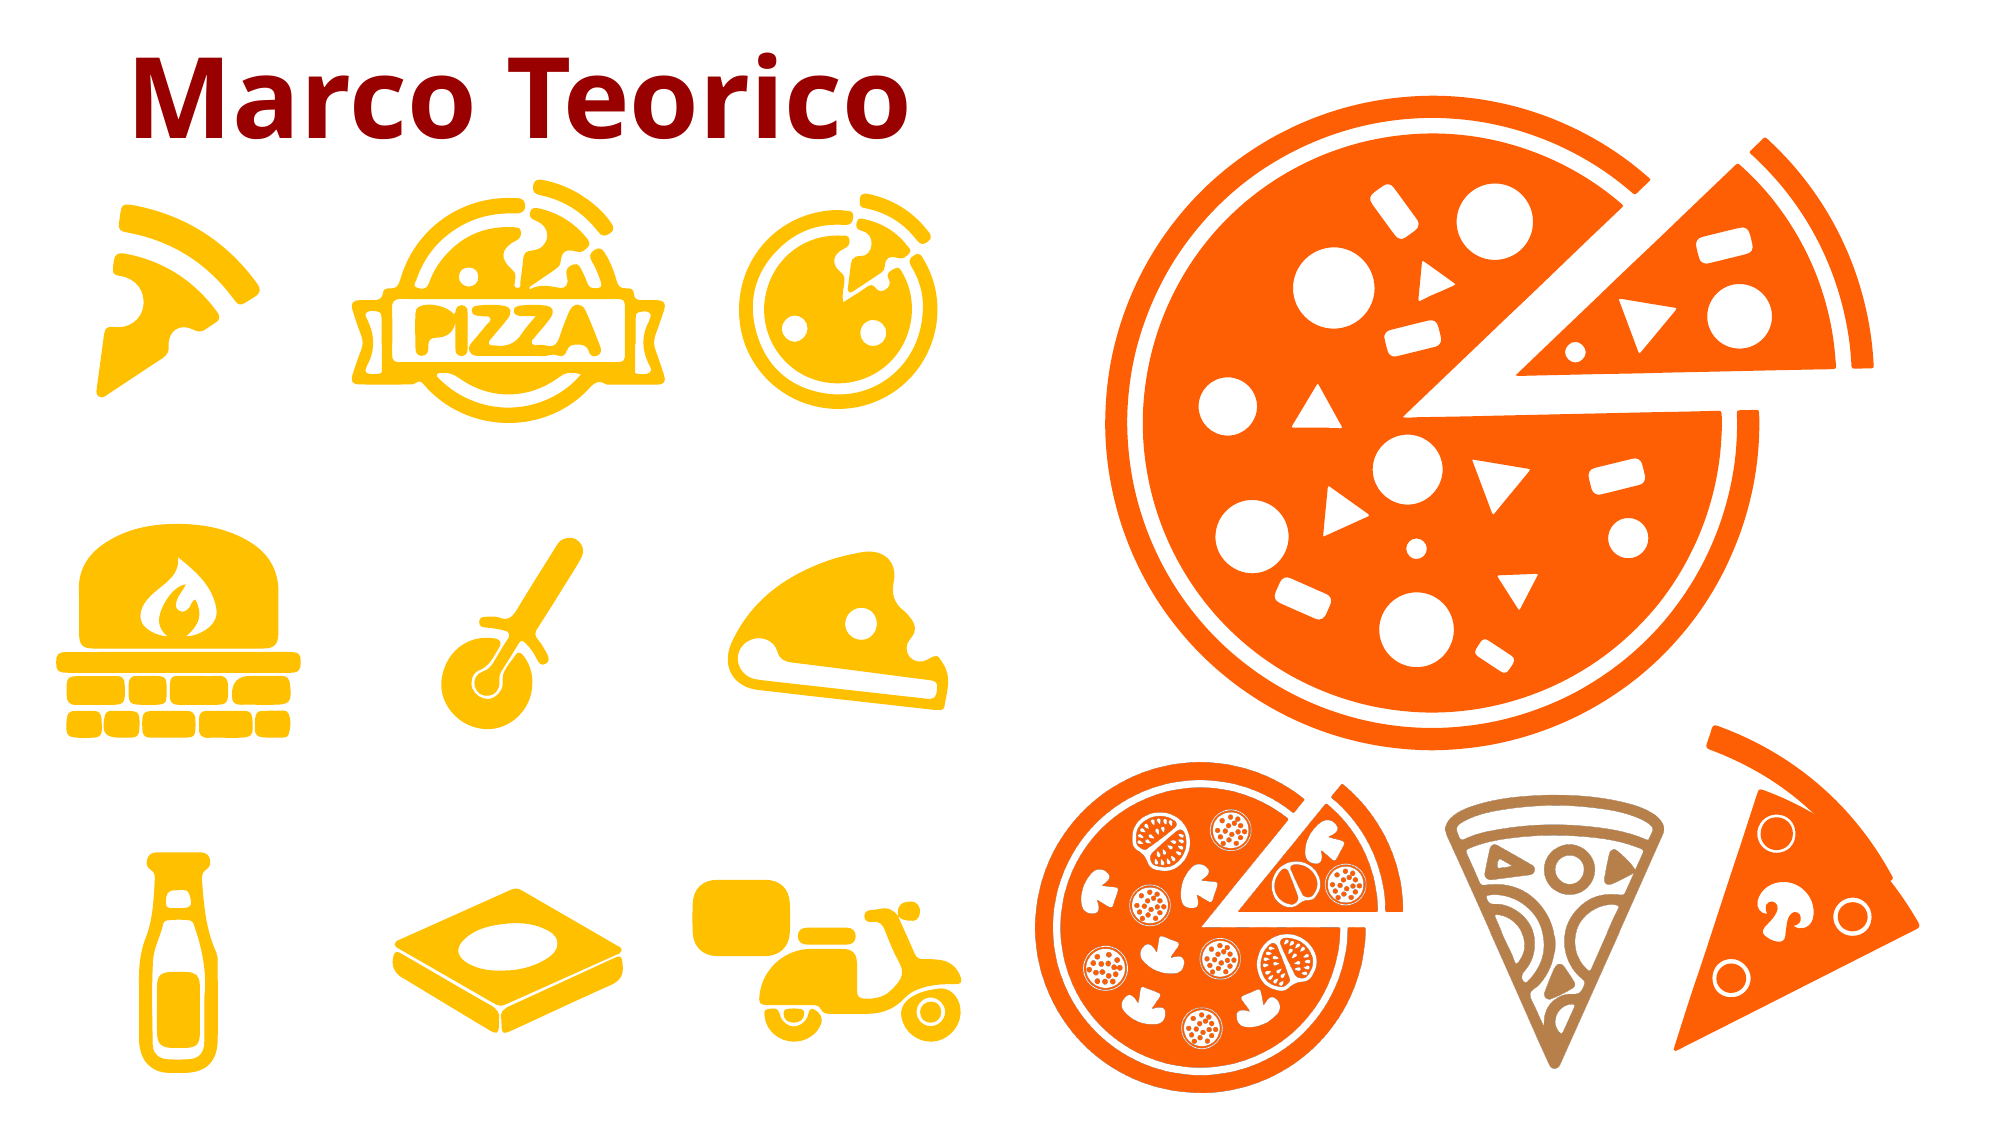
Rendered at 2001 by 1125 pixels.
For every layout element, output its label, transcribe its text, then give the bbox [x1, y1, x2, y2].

text_box [533, 179, 614, 236]
text_box [351, 197, 665, 423]
text_box [66, 676, 125, 705]
text_box [759, 908, 962, 1014]
text_box [392, 951, 500, 1033]
text_box [474, 537, 584, 696]
text_box [254, 710, 291, 738]
text_box [441, 637, 533, 730]
text_box [468, 304, 602, 357]
picture [1035, 762, 1403, 1093]
picture [1445, 794, 1664, 1069]
text_box [901, 988, 961, 1042]
text_box [783, 1008, 805, 1023]
text_box [142, 710, 196, 738]
text_box [1673, 789, 1920, 1052]
text_box [1760, 817, 1793, 851]
text_box [66, 710, 102, 738]
text_box [764, 1008, 822, 1042]
text_box [692, 879, 791, 957]
text_box [859, 193, 931, 244]
text_box [920, 1001, 942, 1023]
text_box [103, 710, 140, 738]
text_box [169, 675, 229, 705]
text_box Marco Teorico [64, 21, 975, 115]
text_box [1515, 163, 1837, 376]
text_box [1837, 902, 1868, 932]
text_box [739, 210, 938, 409]
text_box [1142, 133, 1722, 713]
text_box [500, 956, 623, 1033]
text_box [415, 304, 468, 356]
text_box [797, 927, 856, 945]
text_box [1749, 137, 1874, 369]
text_box [96, 253, 220, 398]
text_box [727, 551, 949, 711]
text_box [847, 218, 911, 293]
text_box [156, 971, 200, 1048]
text_box [232, 675, 291, 705]
text_box [764, 235, 912, 384]
text_box [199, 710, 253, 738]
text_box [138, 852, 218, 1073]
text_box [394, 888, 622, 1006]
text_box [78, 523, 279, 649]
text_box [1706, 725, 1893, 890]
text_box [1716, 963, 1747, 993]
text_box [128, 675, 167, 705]
text_box [1105, 95, 1760, 751]
text_box [897, 901, 921, 921]
text_box [56, 651, 301, 673]
text_box [118, 204, 260, 305]
